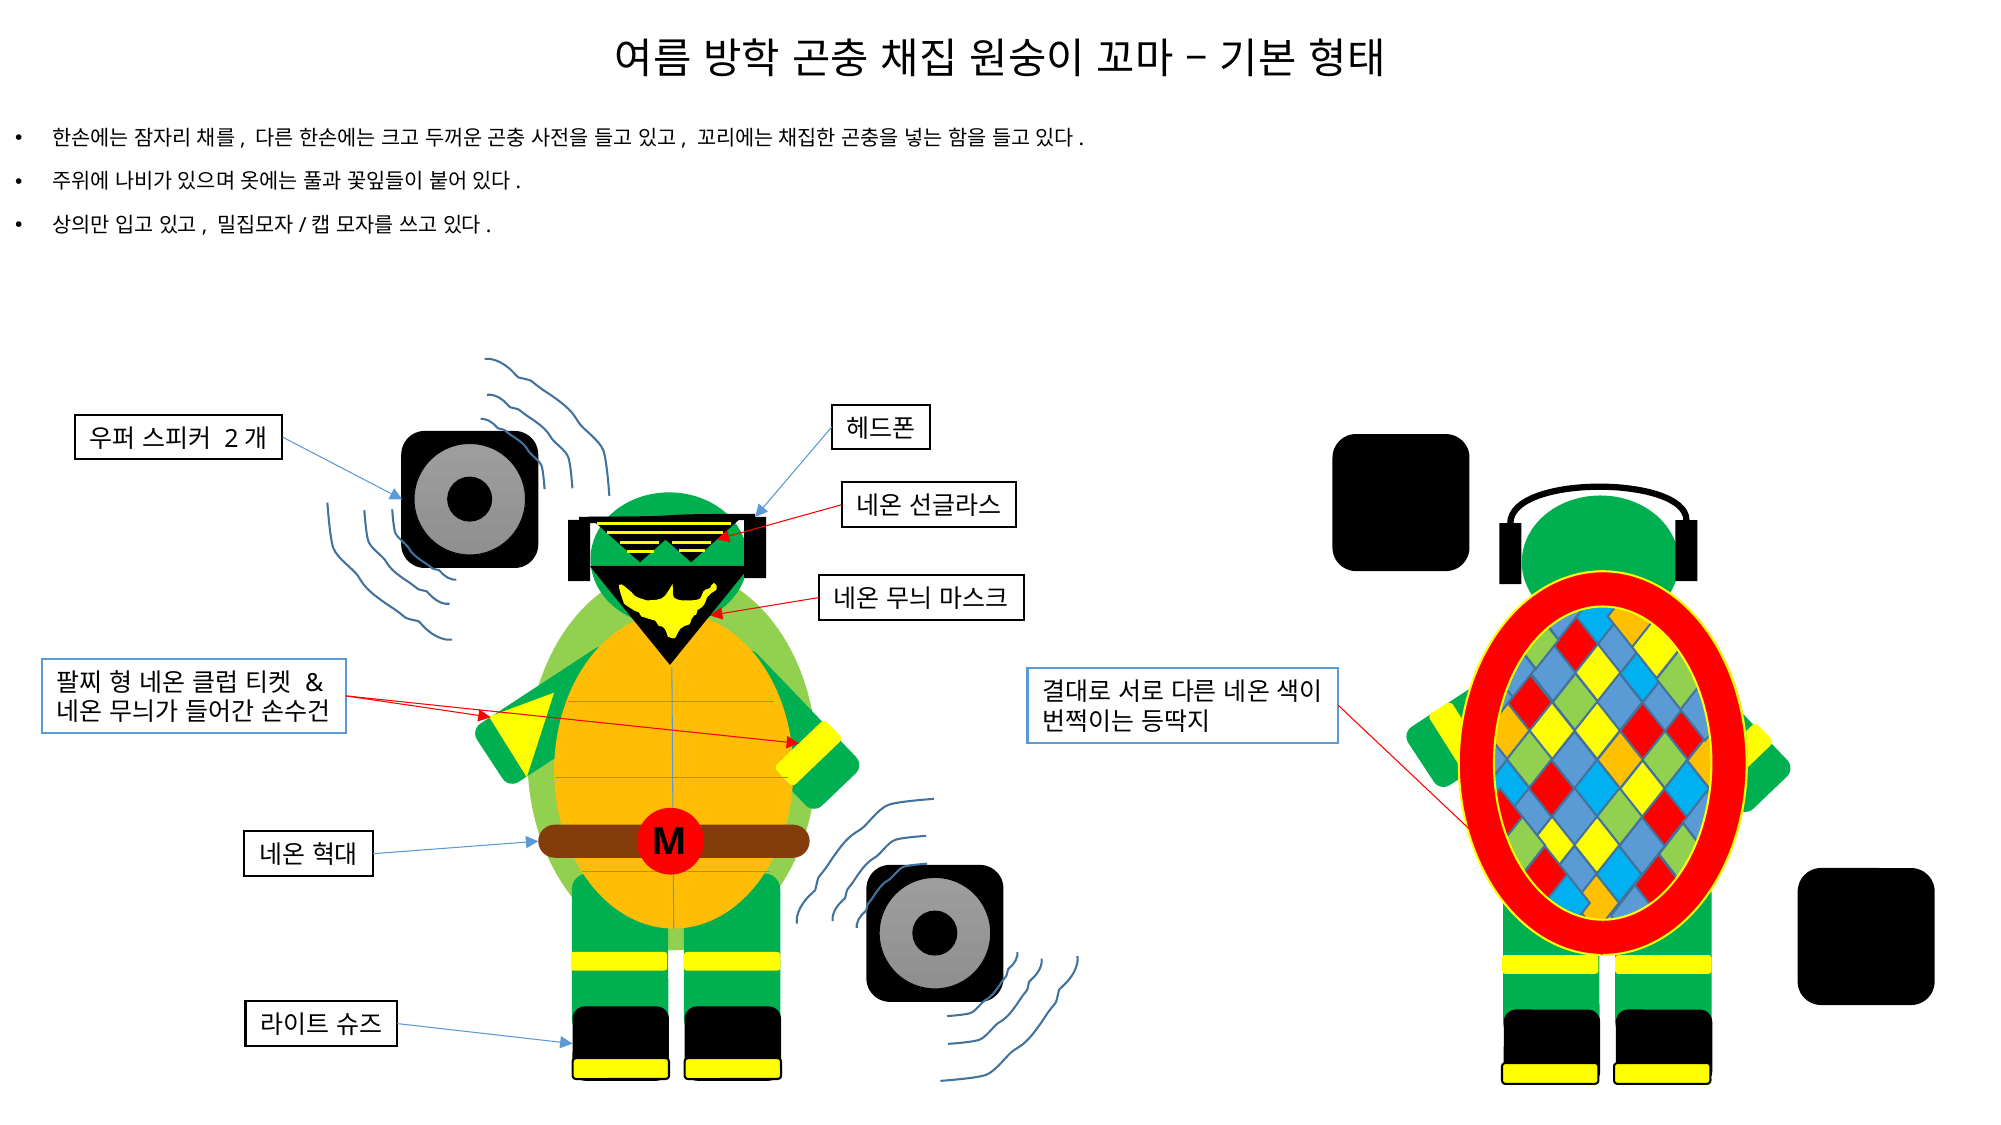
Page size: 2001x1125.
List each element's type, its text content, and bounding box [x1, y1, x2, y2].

text_box [1496, 743, 1509, 770]
text_box [1529, 758, 1574, 814]
text_box [1557, 617, 1598, 670]
text_box [1614, 973, 1713, 1020]
text_box [1537, 814, 1577, 862]
text_box [1502, 904, 1577, 954]
text_box [1530, 700, 1577, 756]
text_box [1606, 609, 1649, 647]
text_box [1679, 688, 1708, 743]
text_box [1576, 642, 1620, 698]
text_box 여름 방학 곤충 채집 원숭이 꼬마 – 기본 형태 [0, 0, 2000, 120]
text_box [1629, 891, 1713, 956]
text_box [1536, 646, 1578, 700]
text_box [1502, 1008, 1602, 1077]
text_box [1609, 883, 1650, 918]
text_box [1659, 821, 1696, 875]
text_box [1507, 815, 1547, 869]
text_box [1600, 494, 1677, 592]
text_box [1500, 1061, 1600, 1085]
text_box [285, 437, 403, 500]
text_box 결대로 서로 다른 네온 색이 번쩍이는 등딱지 [1078, 667, 1339, 744]
text_box [1664, 758, 1709, 814]
text_box [1597, 786, 1644, 842]
text_box [1630, 624, 1676, 678]
text_box [1551, 611, 1583, 640]
text_box [1614, 954, 1713, 975]
text_box [1620, 700, 1665, 757]
text_box 라이트 슈즈 [244, 1000, 327, 1047]
text_box [1449, 689, 1467, 715]
text_box [1507, 728, 1552, 785]
text_box [1688, 739, 1710, 785]
text_box [1643, 787, 1687, 843]
text_box [1598, 729, 1645, 786]
text_box [1665, 711, 1702, 757]
text_box [1497, 726, 1529, 756]
text_box [1560, 844, 1596, 890]
text_box [1745, 744, 1792, 813]
text_box [1613, 1061, 1712, 1085]
text_box [1655, 651, 1696, 710]
text_box [1522, 494, 1596, 595]
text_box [755, 427, 829, 505]
text_box [1552, 729, 1597, 785]
text_box [1553, 671, 1598, 728]
text_box [1745, 714, 1754, 727]
text_box [1420, 764, 1458, 788]
text_box [1497, 786, 1523, 833]
text_box [1498, 522, 1522, 585]
text_box [1575, 700, 1620, 757]
text_box [1596, 844, 1642, 901]
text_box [709, 597, 809, 616]
text_box 팔찌 형 네온 클럽 티켓 & 네온 무늬가 들어간 손수건 [41, 658, 327, 734]
text_box [1620, 653, 1656, 700]
text_box [1442, 701, 1455, 705]
text_box [1634, 852, 1676, 902]
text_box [1354, 705, 1459, 764]
text_box [1797, 867, 1935, 1006]
text_box [1514, 786, 1551, 832]
text_box [1496, 758, 1529, 803]
text_box [1536, 628, 1561, 671]
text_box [716, 505, 834, 540]
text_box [1596, 433, 1600, 610]
text_box [1332, 434, 1470, 572]
text_box [1552, 786, 1597, 842]
text_box [1643, 682, 1679, 728]
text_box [327, 358, 1078, 1081]
text_box [1575, 814, 1620, 871]
text_box [1619, 815, 1665, 872]
text_box [1525, 844, 1567, 896]
text_box [1681, 789, 1708, 838]
text_box [1621, 758, 1665, 814]
text_box [1579, 608, 1611, 641]
text_box 우퍼 스피커 2개 [74, 414, 283, 460]
text_box [1500, 954, 1600, 975]
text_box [361, 696, 800, 744]
text_box [1598, 624, 1634, 670]
text_box [1502, 956, 1601, 1019]
text_box [1457, 570, 1748, 957]
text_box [1467, 640, 1536, 726]
text_box [1548, 872, 1592, 915]
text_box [378, 841, 539, 854]
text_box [404, 1023, 573, 1044]
text_box [1614, 1008, 1714, 1078]
text_box [1643, 729, 1688, 785]
text_box 네온 혁대 [243, 830, 327, 877]
text_box [1536, 680, 1552, 719]
text_box [1574, 757, 1620, 813]
text_box [1674, 519, 1698, 582]
text_box [1582, 872, 1620, 918]
text_box [1597, 671, 1642, 728]
text_box 한손에는 잠자리 채를, 다른 한손에는 크고 두꺼운 곤충 사전을 들고 있고, 꼬리에는 채집한 곤충을 넣는 함을 들고 있다. 주위에 나비가 있으며 옷에는 풀과 꽃잎들이 붙어 있다. 상의만 입고 있고, 밀집모자/캡 모자를 쓰고 있다. [0, 120, 2000, 401]
text_box [1747, 723, 1774, 768]
